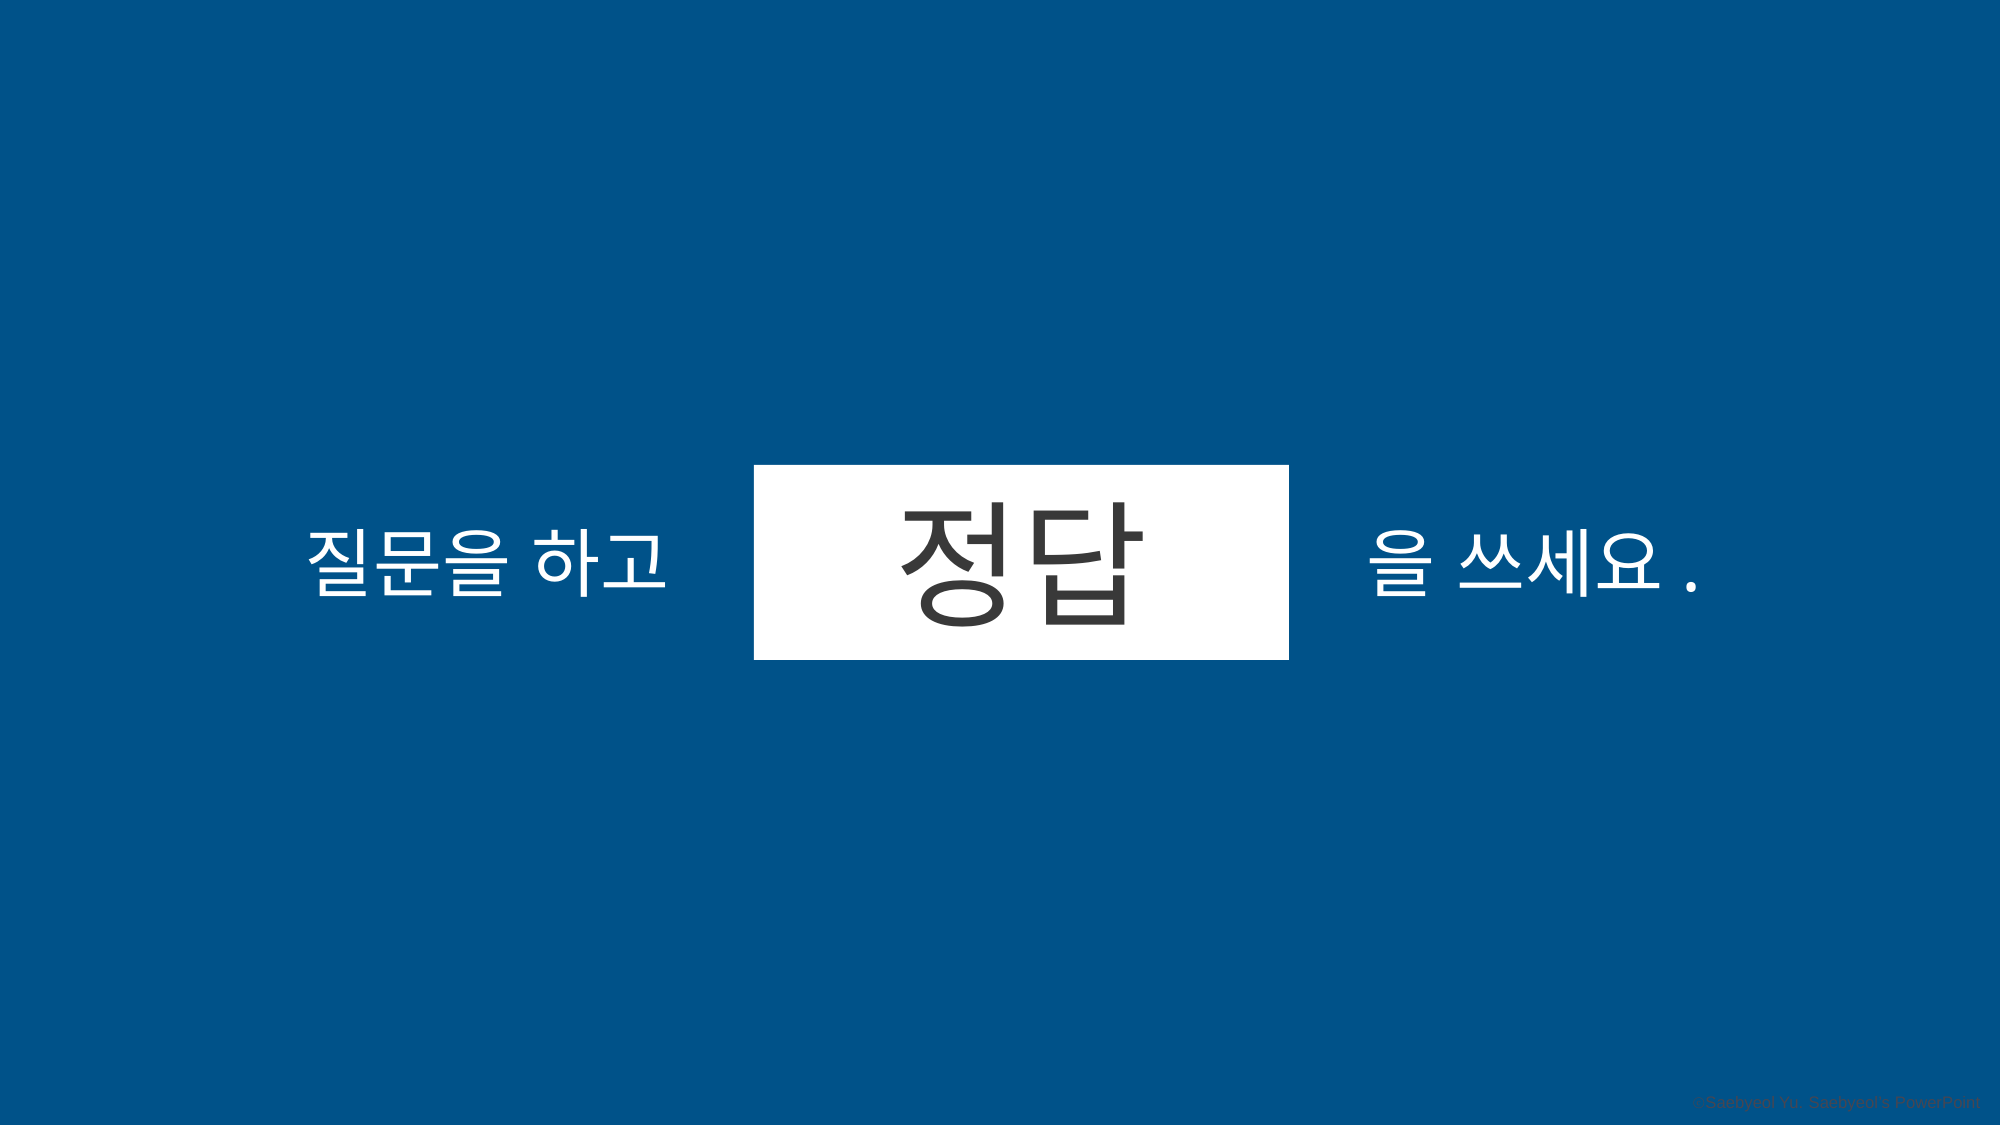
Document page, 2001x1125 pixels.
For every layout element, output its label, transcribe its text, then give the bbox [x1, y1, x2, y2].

text_box [753, 464, 1290, 661]
text_box 질문을 하고 [289, 509, 685, 615]
text_box 정답 [879, 471, 1163, 652]
text_box 을 쓰세요. [1352, 509, 1717, 615]
